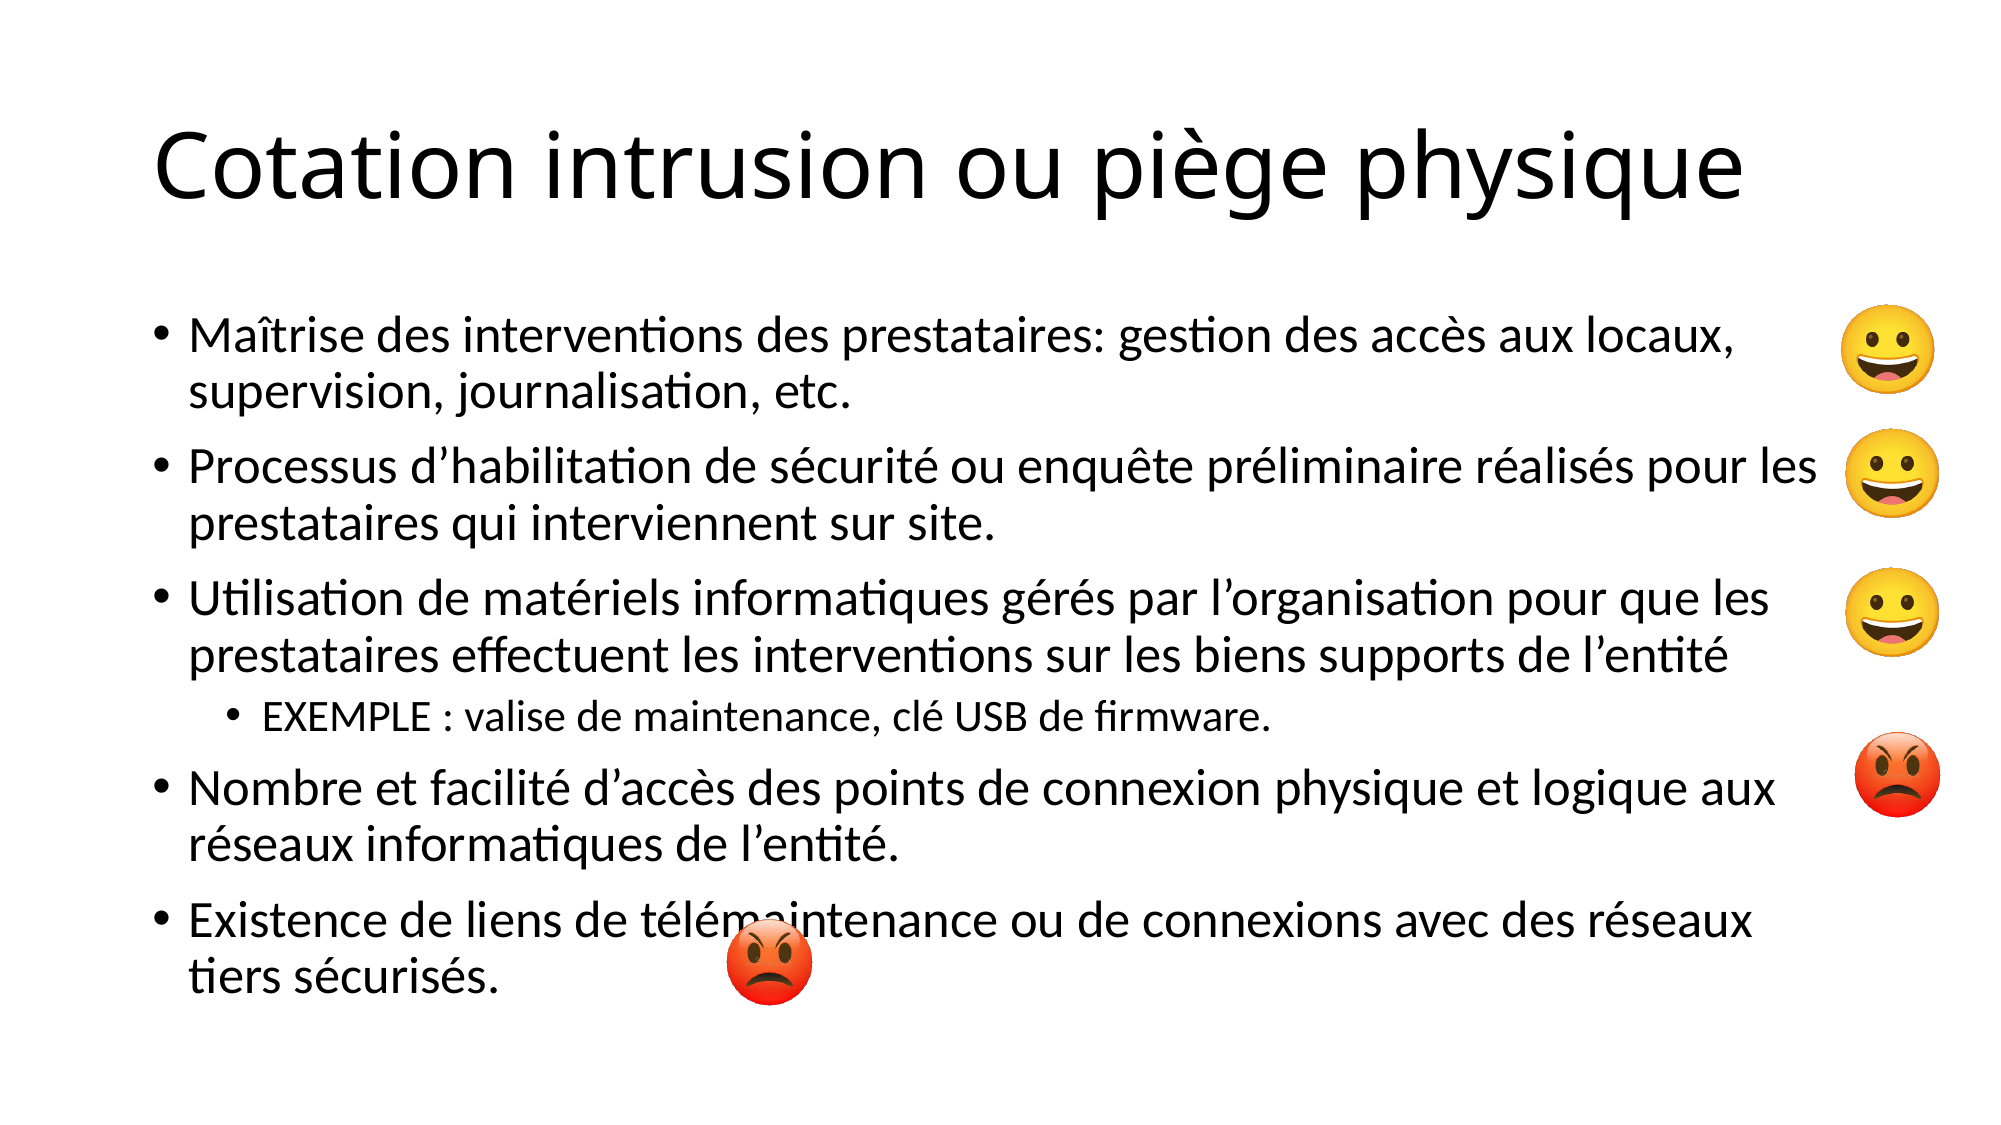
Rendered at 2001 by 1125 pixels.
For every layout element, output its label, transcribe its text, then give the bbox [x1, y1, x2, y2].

list Maîtrise des interventions des prestataires: gestion des accès aux locaux, supervision, journalisation, etc. Processus d’habilitation de sécurité ou enquête préliminaire réalisés pour les prestataires qui interviennent sur site. Utilisation de matériels informatiques gérés par l’organisation pour que les prestataires effectuent les interventions sur les biens supports de l’entité EXEMPLE : valise de maintenance, clé USB de firmware. Nombre et facilité d’accès des points de connexion physique et logique aux réseaux informatiques de l’entité. Existence de liens de télémaintenance ou de connexions avec des réseaux tiers sécurisés. [137, 299, 1863, 1014]
picture [1841, 562, 1944, 664]
picture [1841, 723, 1957, 826]
picture [1837, 299, 1939, 401]
title Cotation intrusion ou piège physique [137, 59, 1863, 278]
picture [713, 911, 829, 1014]
picture [1841, 422, 1944, 525]
